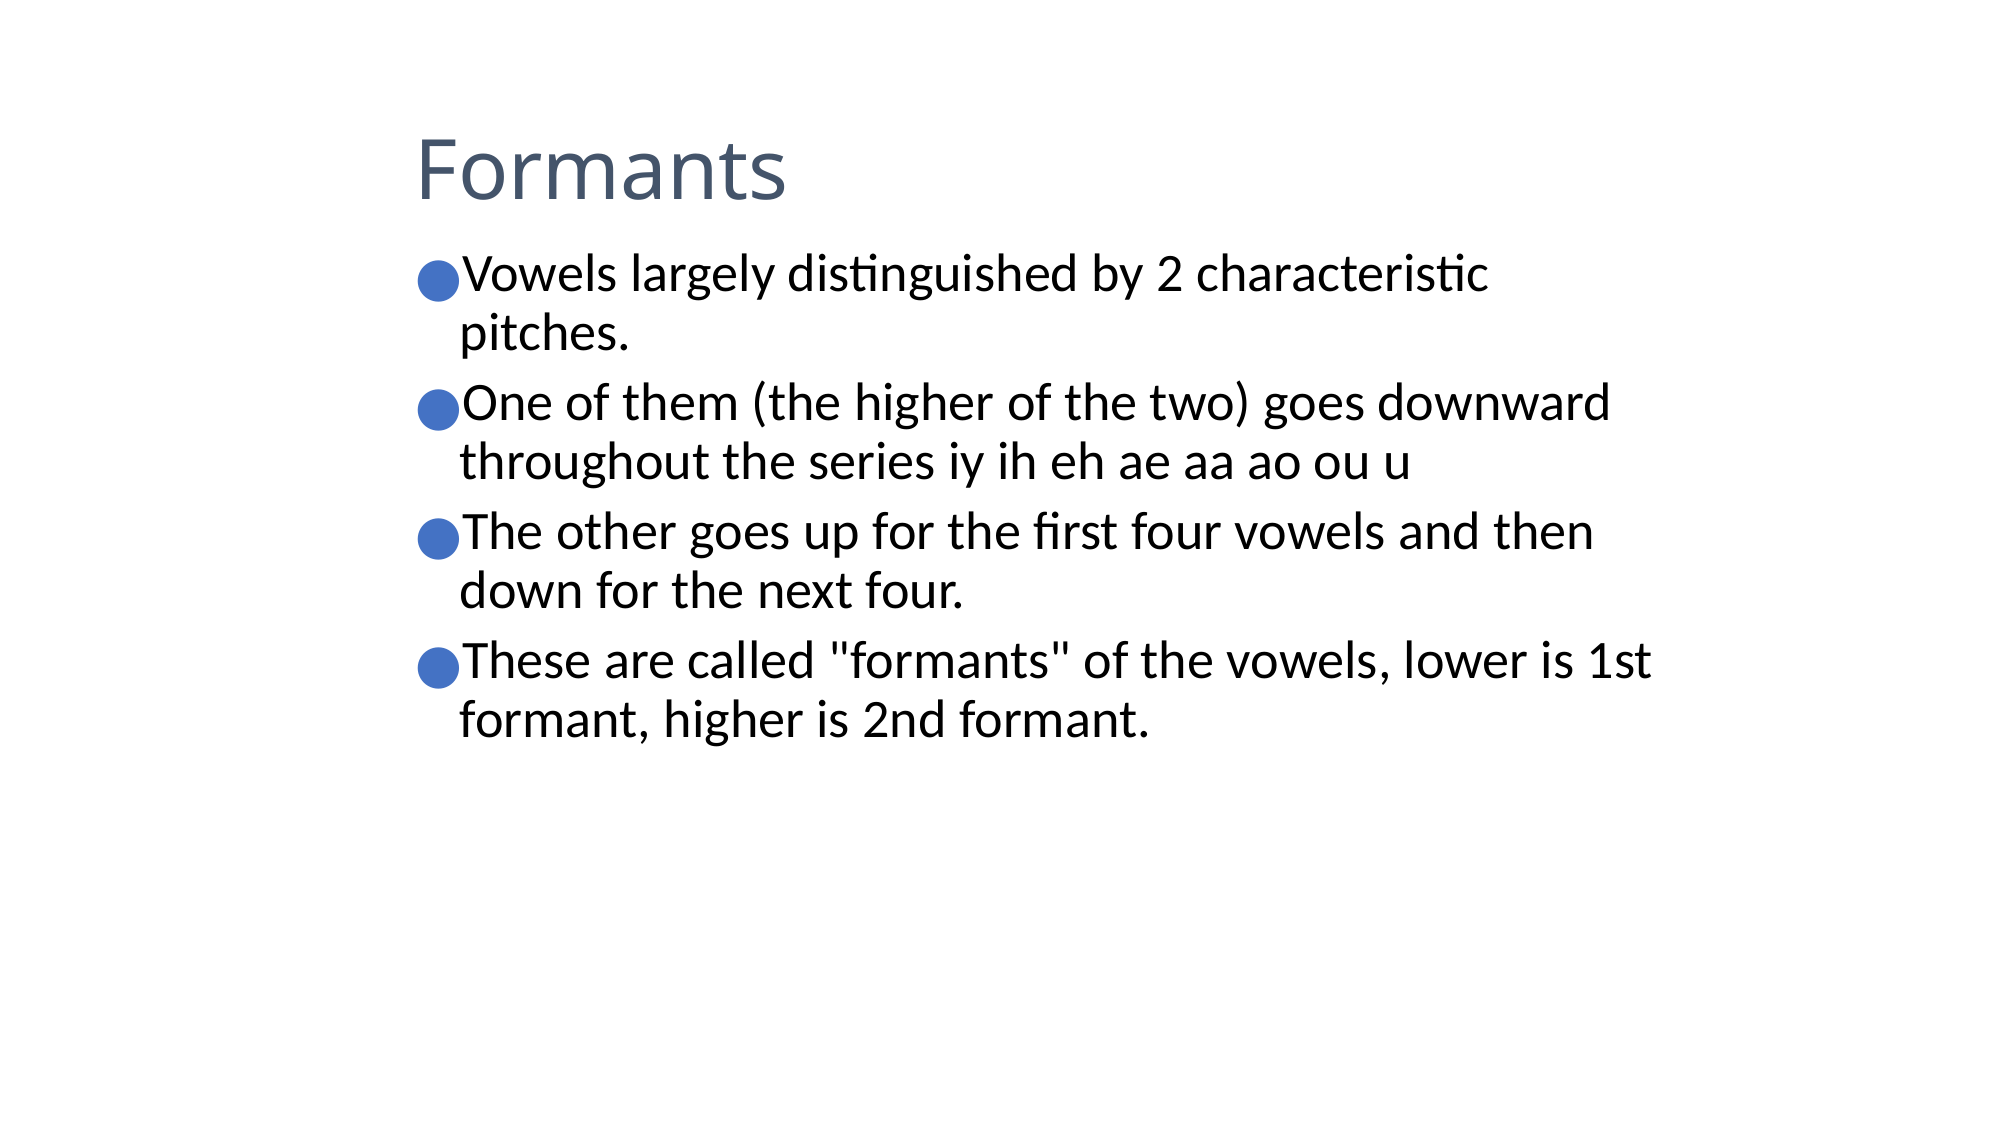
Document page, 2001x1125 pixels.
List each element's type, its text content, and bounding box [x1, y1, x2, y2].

title Formants [399, 45, 1675, 233]
list Vowels largely distinguished by 2 characteristic pitches. One of them (the higher of the two) goes downward throughout the series iy ih eh ae aa ao ou u The other goes up for the first four vowels and then down for the next four. These are called "formants" of the vowels, lower is 1st formant, higher is 2nd formant. [399, 237, 1675, 988]
